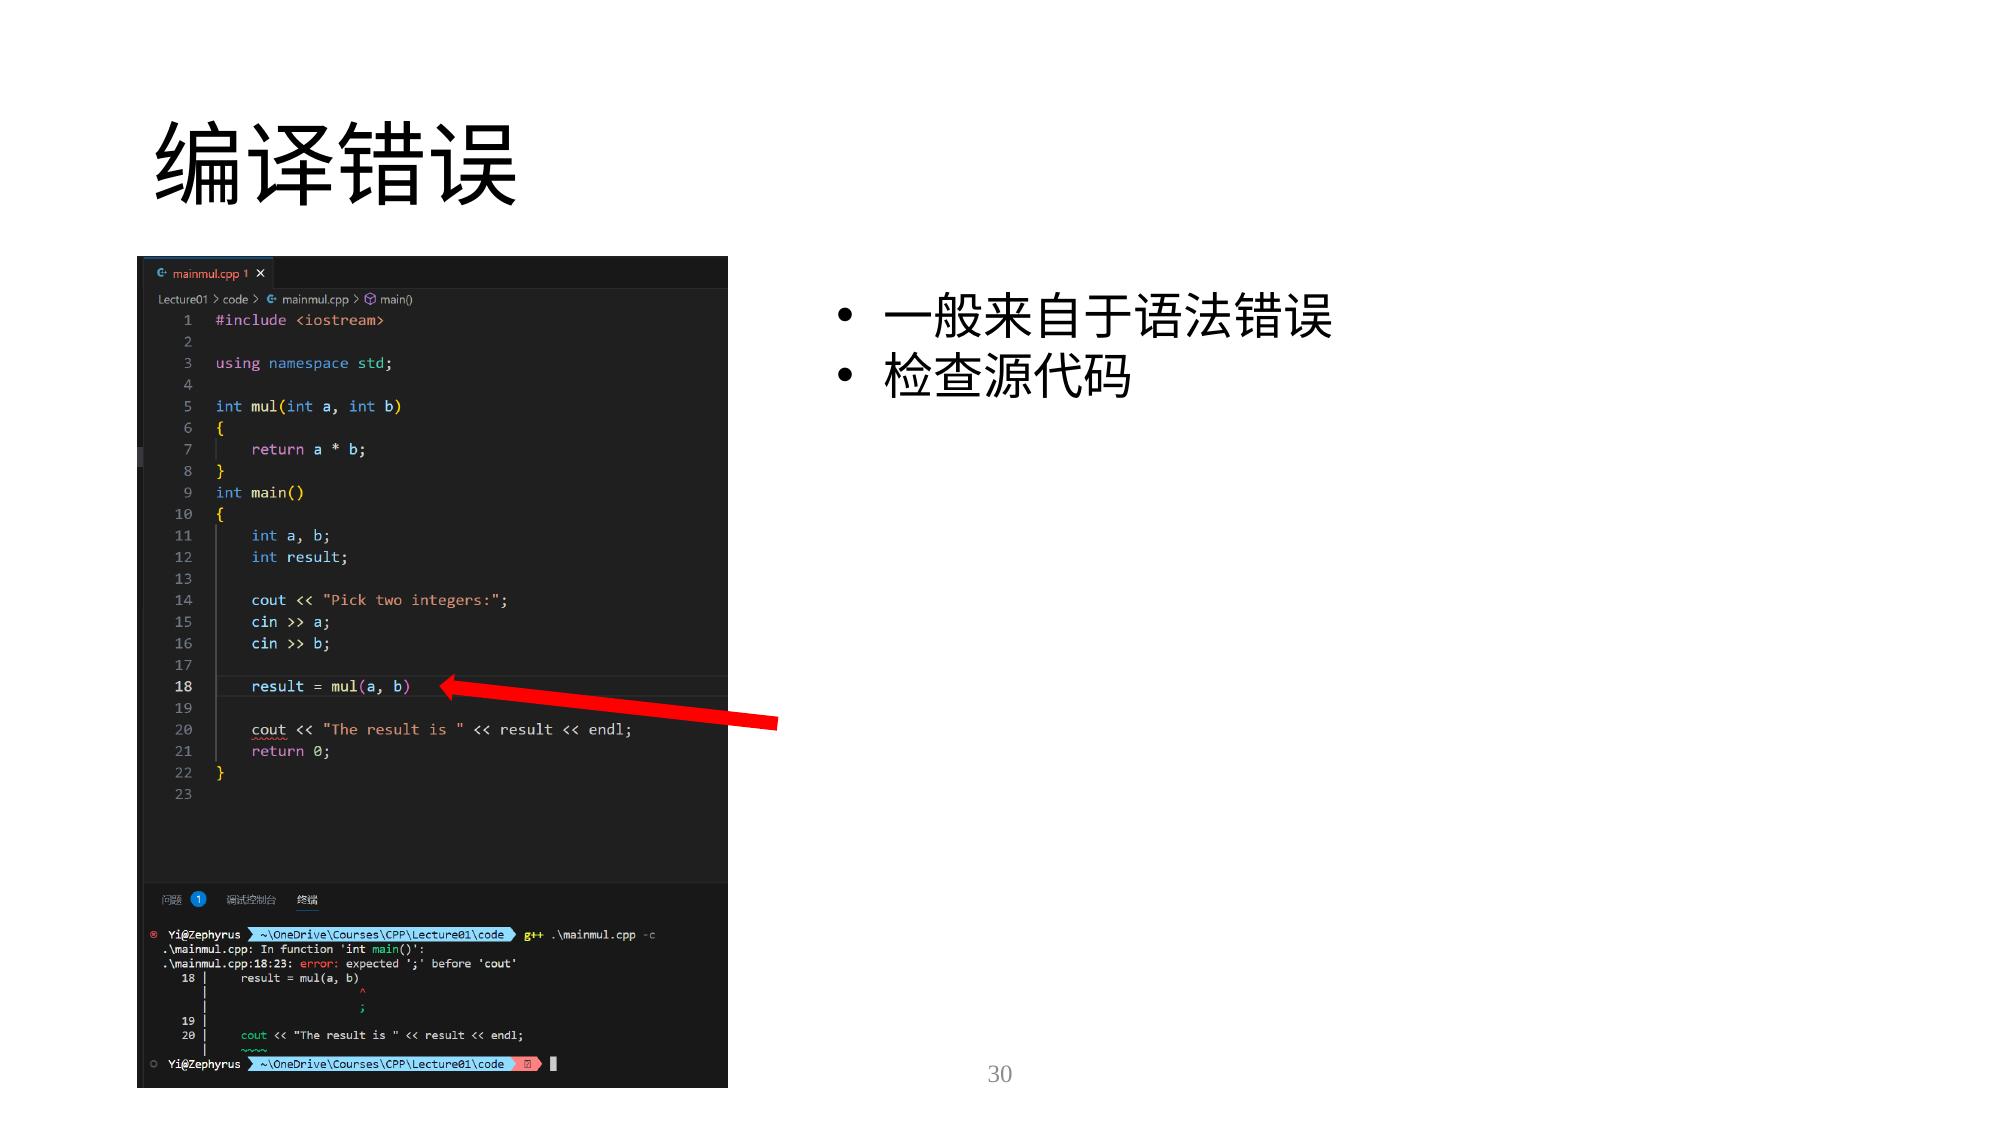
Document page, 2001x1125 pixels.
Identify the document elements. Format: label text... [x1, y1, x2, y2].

slide_number 30 [938, 1042, 1062, 1103]
text_box [729, 710, 780, 732]
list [136, 256, 729, 1088]
text_box 一般来自于语法错误 检查源代码 [821, 277, 1349, 412]
title 编译错误 [137, 59, 1863, 278]
